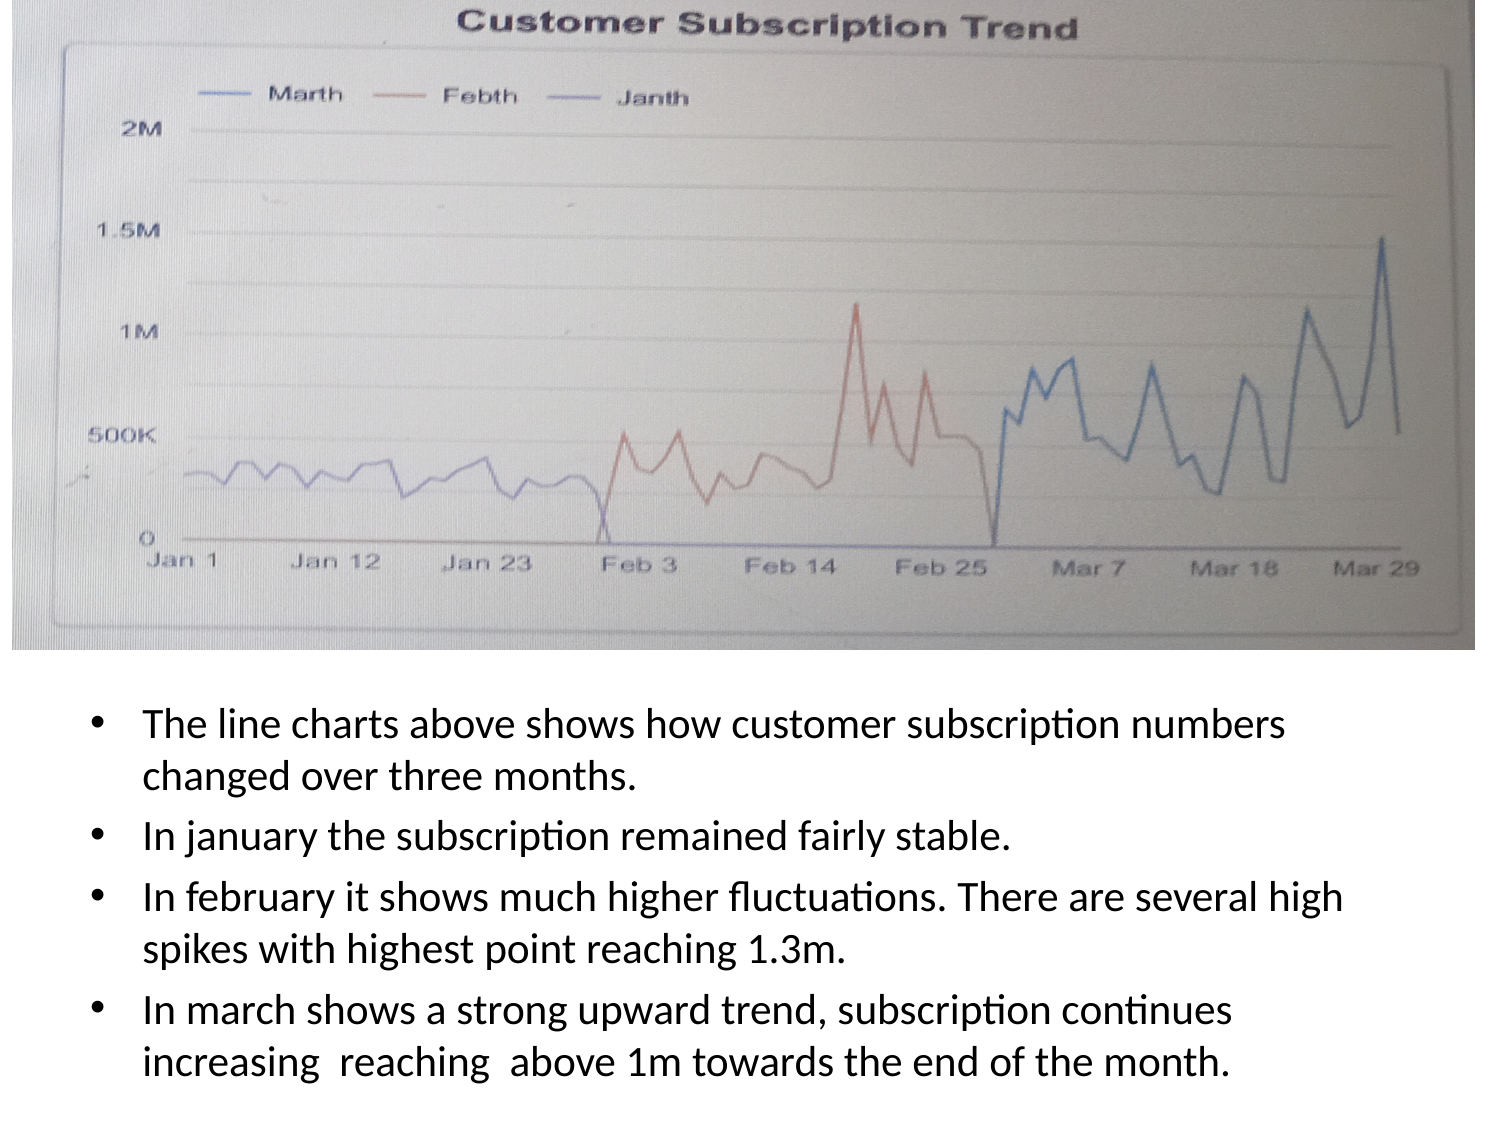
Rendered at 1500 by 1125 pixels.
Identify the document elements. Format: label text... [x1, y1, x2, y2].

picture [12, 0, 1476, 651]
list The line charts above shows how customer subscription numbers changed over three months. In january the subscription remained fairly stable. In february it shows much higher fluctuations. There are several high spikes with highest point reaching 1.3m. In march shows a strong upward trend, subscription continues increasing reaching above 1m towards the end of the month. [75, 687, 1425, 1100]
